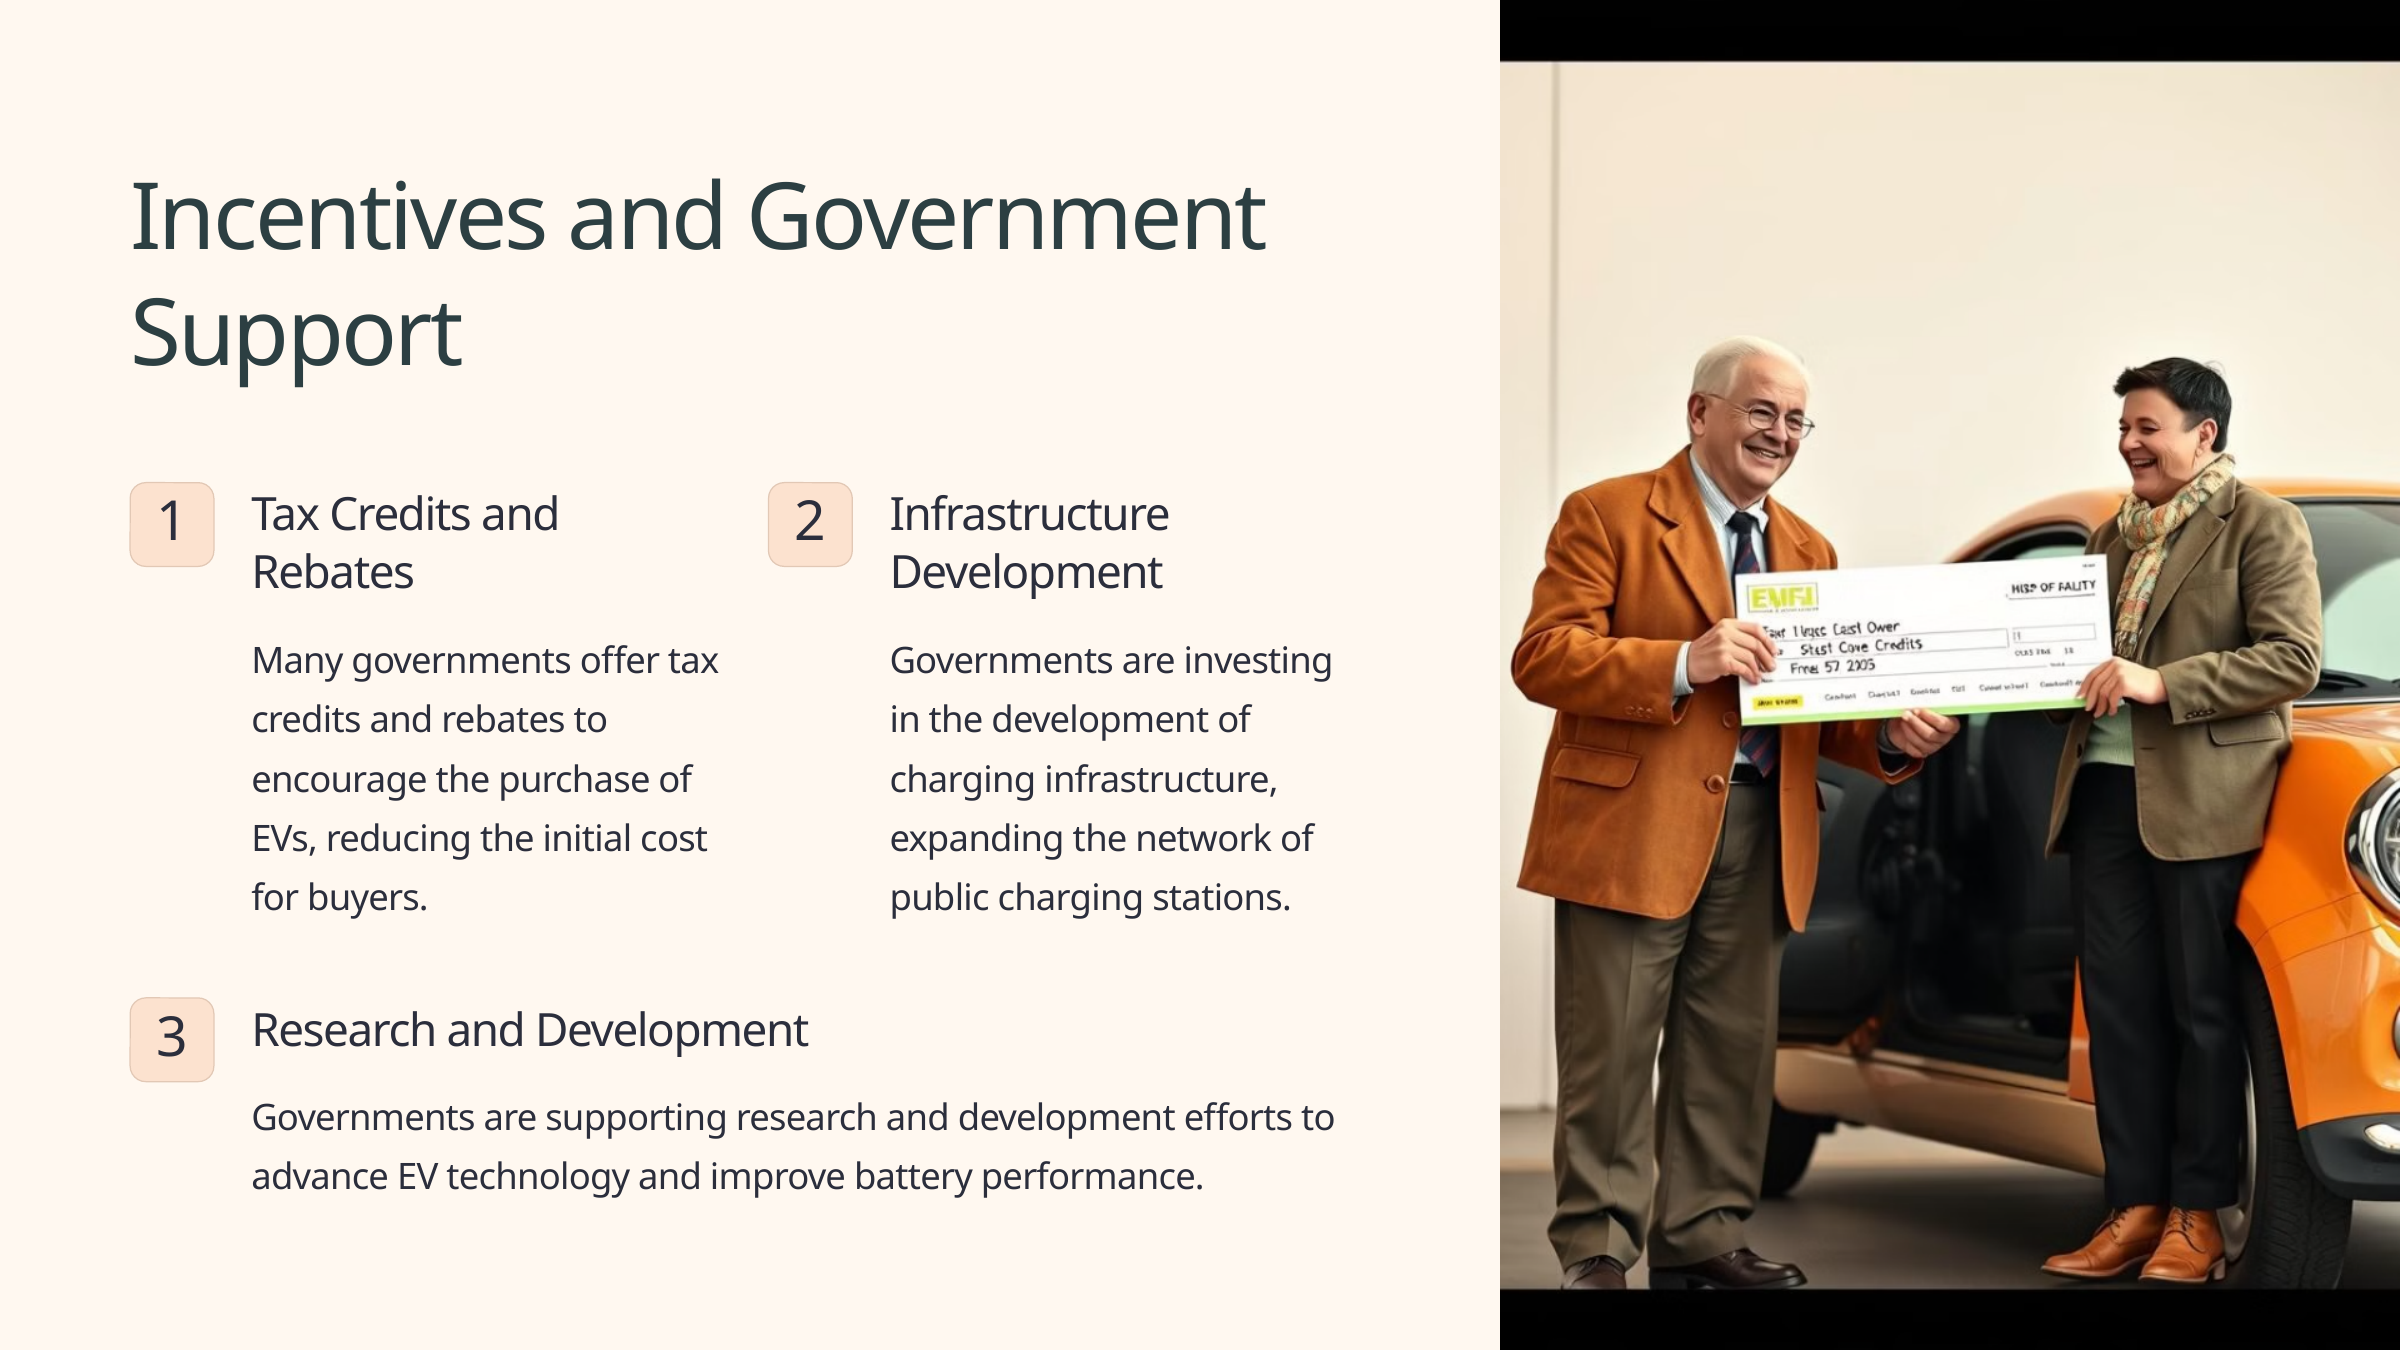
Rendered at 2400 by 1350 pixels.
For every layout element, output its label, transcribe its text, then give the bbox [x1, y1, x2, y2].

text_box [130, 997, 214, 1082]
text_box Many governments offer tax credits and rebates to encourage the purchase of EVs, reducing the initial cost for buyers. [251, 621, 732, 919]
text_box Infrastructure Development [889, 482, 1370, 599]
text_box Governments are supporting research and development efforts to advance EV technology and improve battery performance. [251, 1078, 1370, 1198]
text_box 2 [795, 496, 825, 553]
text_box 3 [156, 1011, 188, 1068]
text_box [768, 482, 853, 567]
text_box 1 [161, 496, 183, 553]
picture [1499, 0, 2400, 1350]
text_box [130, 482, 214, 567]
text_box Incentives and Government Support [130, 152, 1370, 385]
text_box Governments are investing in the development of charging infrastructure, expanding the network of public charging stations. [889, 621, 1370, 919]
text_box Research and Development [251, 997, 812, 1056]
text_box Tax Credits and Rebates [251, 482, 732, 599]
